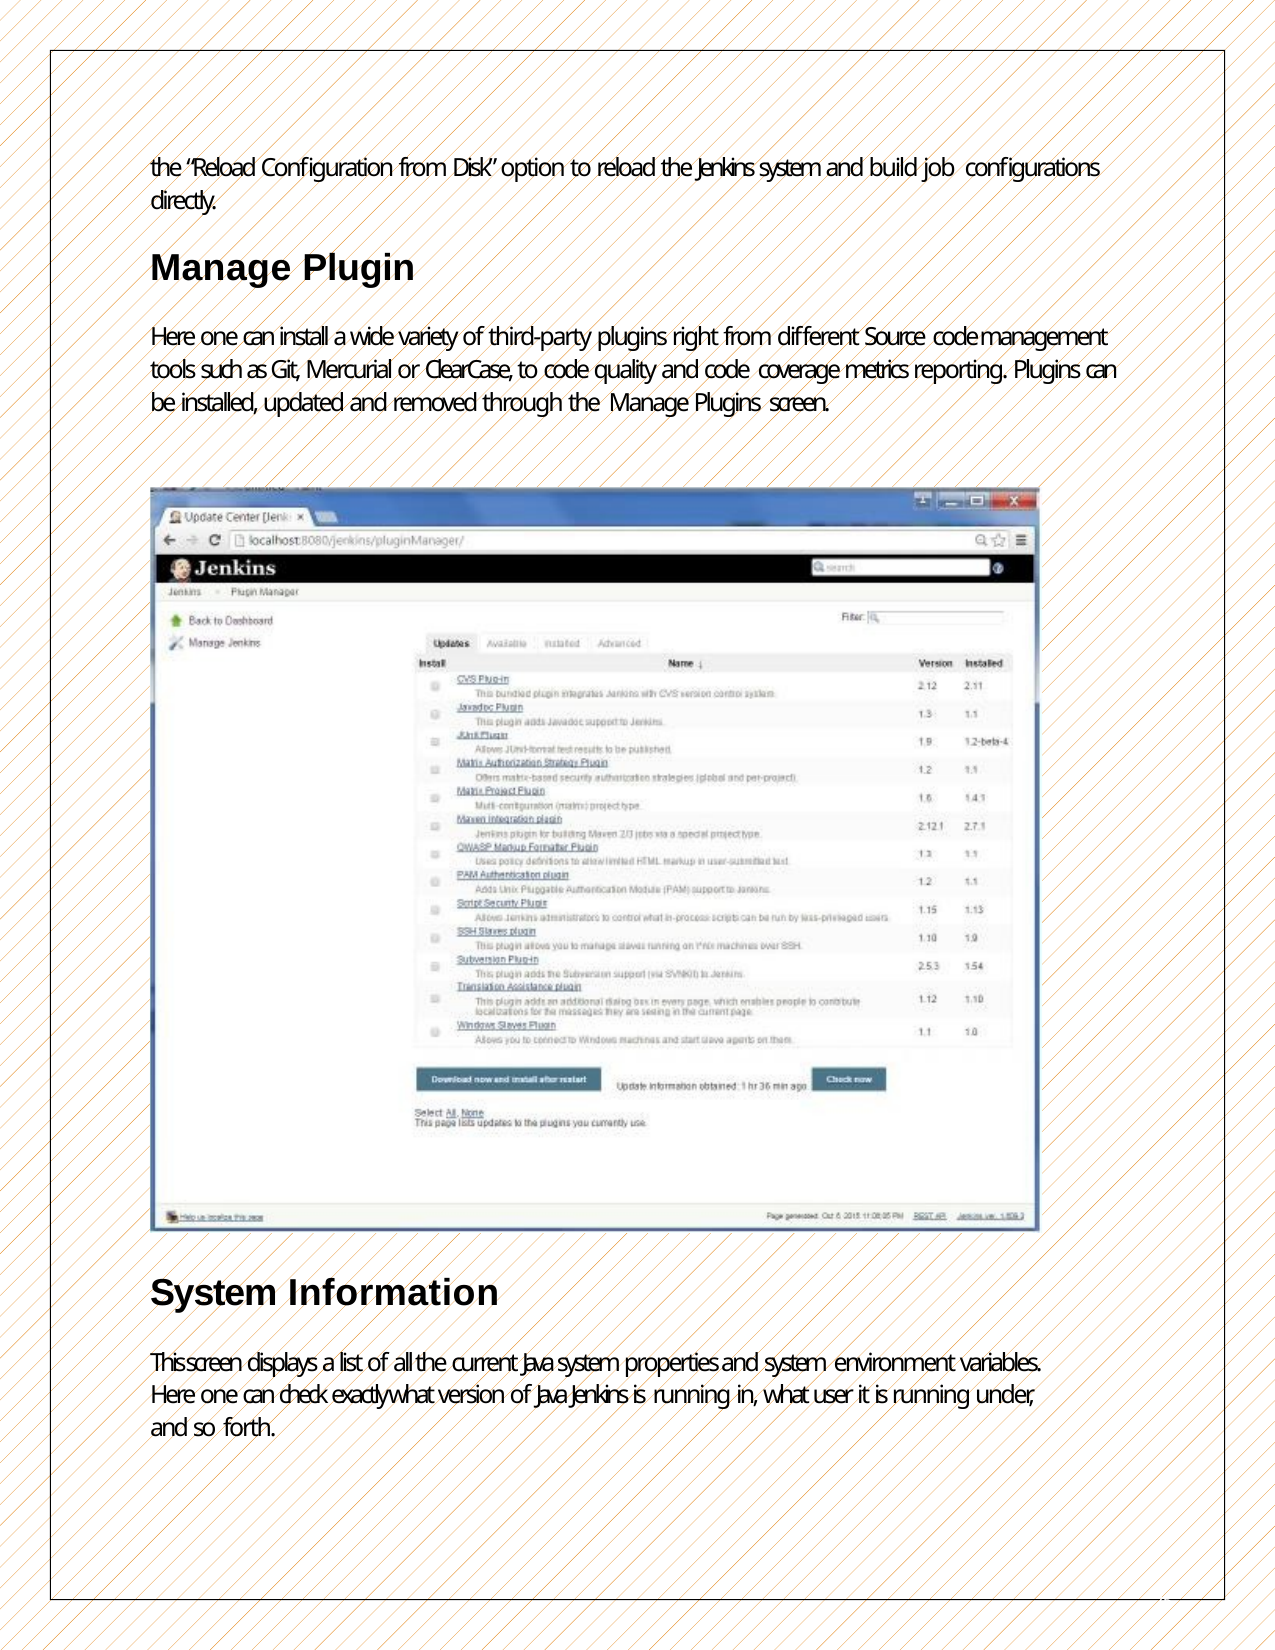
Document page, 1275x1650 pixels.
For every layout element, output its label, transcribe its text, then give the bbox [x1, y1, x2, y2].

text_box [149, 487, 1043, 1233]
slide_number 25 [1035, 1117, 1173, 1650]
text_box the “Reload Configuration from Disk” option to reload the Jenkins system and build job configurations directly. Manage Plugin Here one can install a wide variety of third-party plugins right from different Source code management tools such as Git, Mercurial or ClearCase, to code quality and code coverage metrics reporting. Plugins can be installed, updated and removed through the Manage Plugins screen. [147, 146, 1117, 417]
text_box System Information This screen displays a list of all the current Java system properties and system environment variables. Here one can check exactly what version of Java Jenkins is running in, what user it is running under, and so forth. [147, 1266, 1035, 1442]
